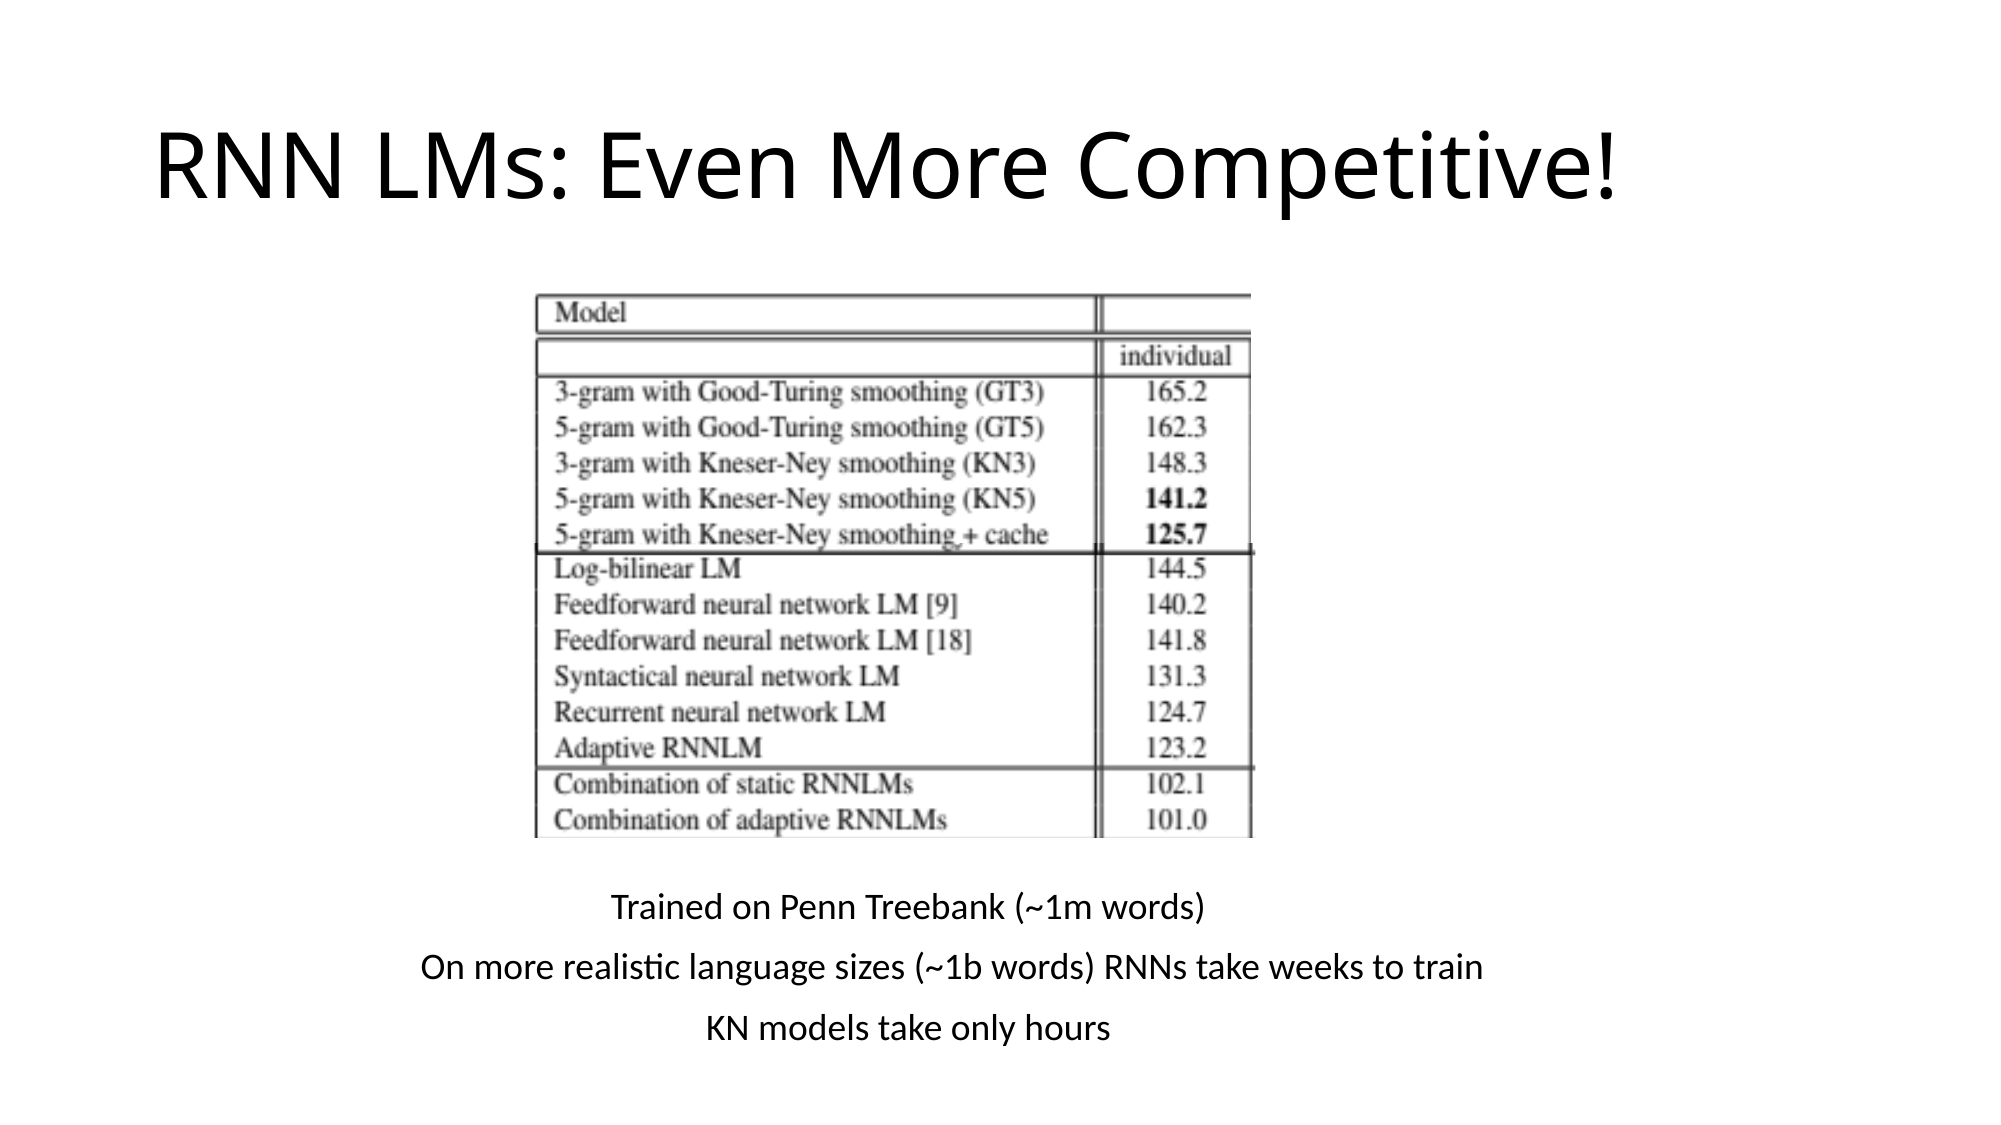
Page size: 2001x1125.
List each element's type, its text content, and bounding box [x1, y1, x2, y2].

text_box KN models take only hours [691, 995, 1127, 1056]
title RNN LMs: Even More Competitive! [137, 59, 1863, 278]
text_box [527, 287, 1256, 838]
text_box Trained on Penn Treebank (~1m words) [596, 874, 1222, 934]
text_box On more realistic language sizes (~1b words) RNNs take weeks to train [405, 934, 1501, 995]
